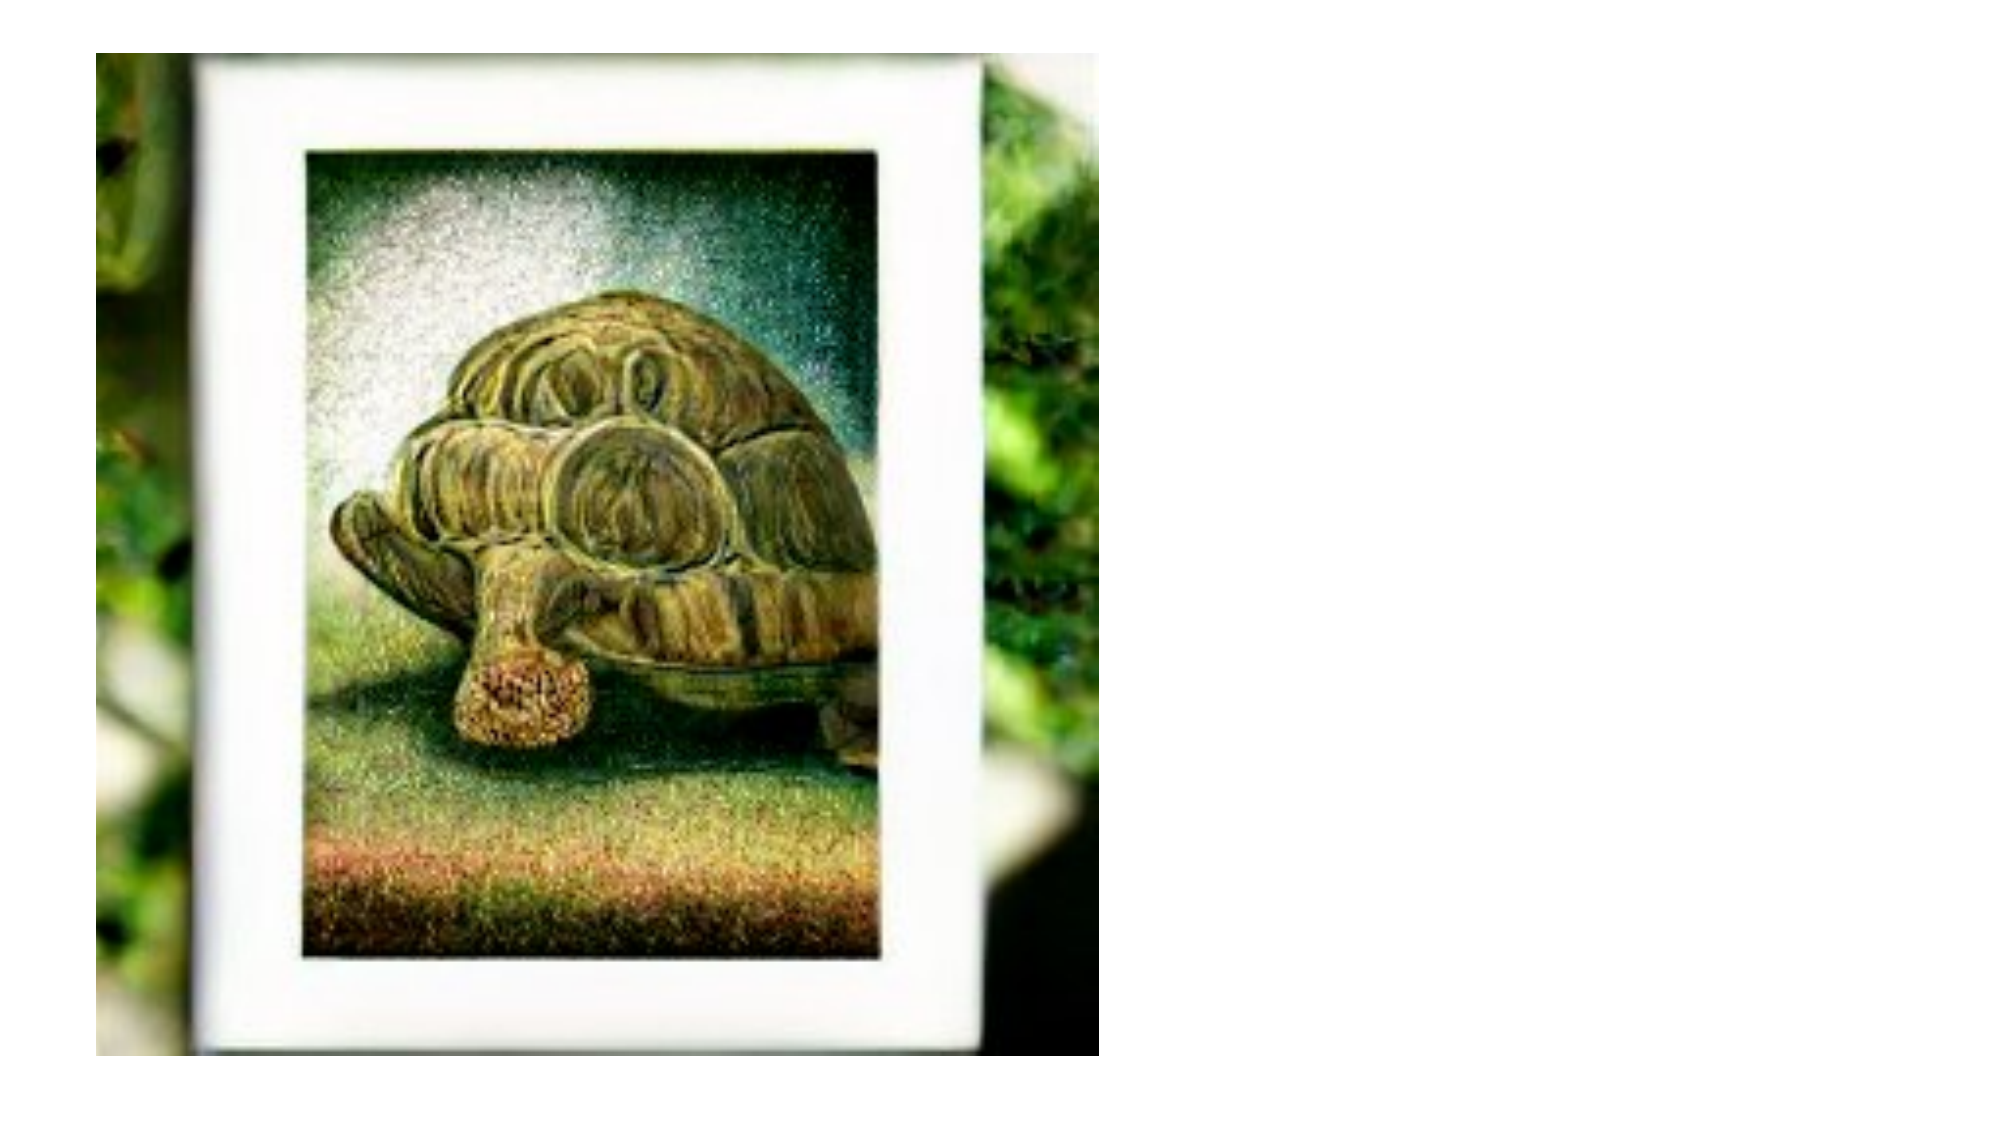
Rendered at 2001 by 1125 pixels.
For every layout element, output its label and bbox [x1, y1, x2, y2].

picture [96, 53, 1099, 1056]
